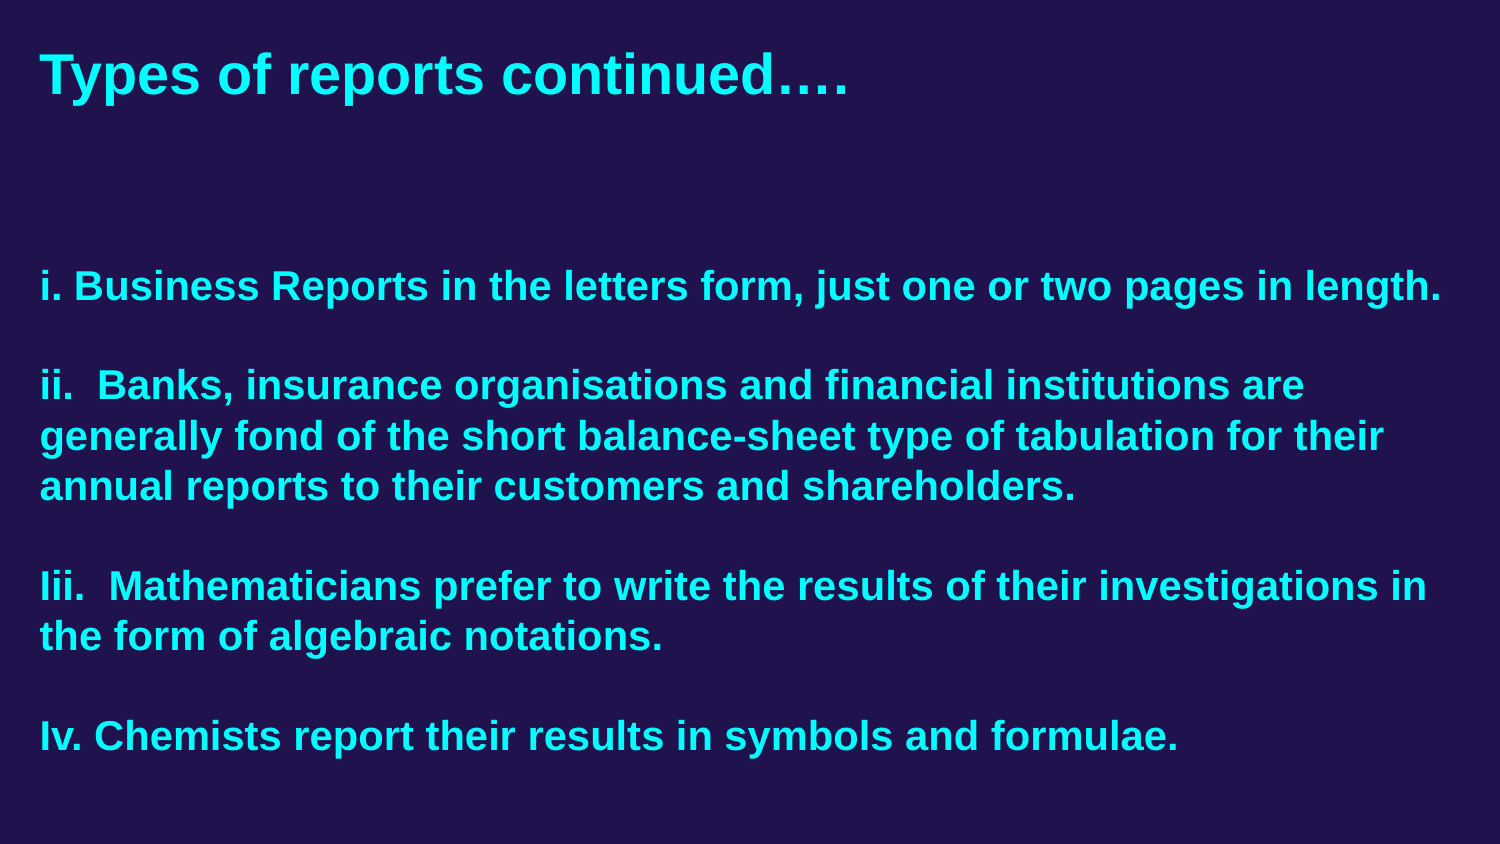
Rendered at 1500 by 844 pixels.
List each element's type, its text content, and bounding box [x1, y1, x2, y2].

text_box i. Business Reports in the letters form, just one or two pages in length. ii. Banks, insurance organisations and financial institutions are generally fond of the short balance-sheet type of tabulation for their annual reports to their customers and shareholders. Iii. Mathematicians prefer to write the results of their investigations in the form of algebraic notations. Iv. Chemists report their results in symbols and formulae. [24, 243, 1500, 774]
title Types of reports continued…. [24, 11, 1423, 106]
